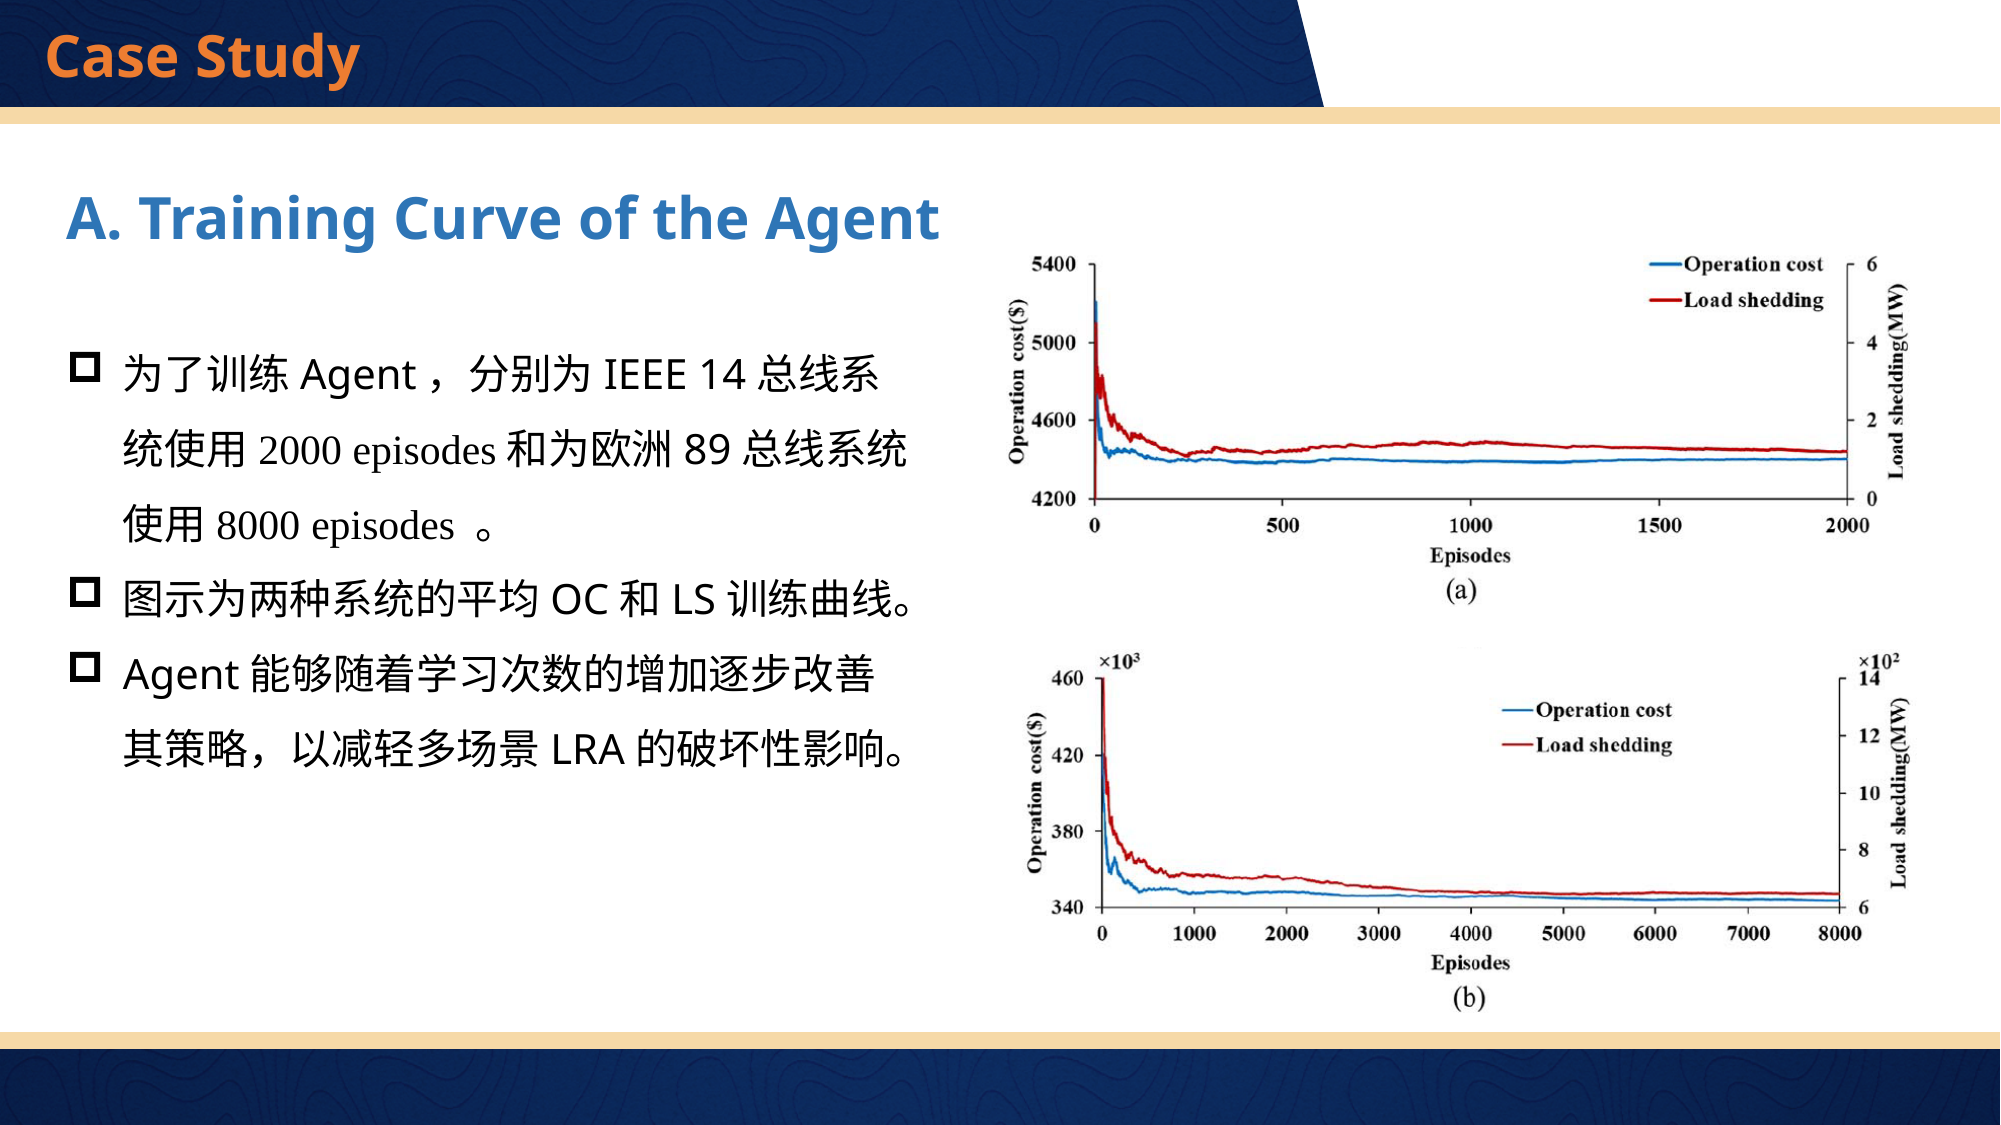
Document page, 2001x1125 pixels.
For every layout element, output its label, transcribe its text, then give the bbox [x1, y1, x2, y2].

picture [0, 1041, 2000, 1125]
picture [0, 0, 1327, 115]
picture [1016, 647, 1930, 1022]
text_box A. Training Curve of the Agent [51, 173, 1017, 259]
text_box 为了训练Agent，分别为IEEE 14总线系统使用2000 episodes和为欧洲89总线系统使用8000 episodes 。 图示为两种系统的平均OC和LS训练曲线。 Agent能够随着学习次数的增加逐步改善其策略，以减轻多场景LRA的破坏性影响。 [51, 315, 932, 780]
picture [1006, 230, 1913, 607]
